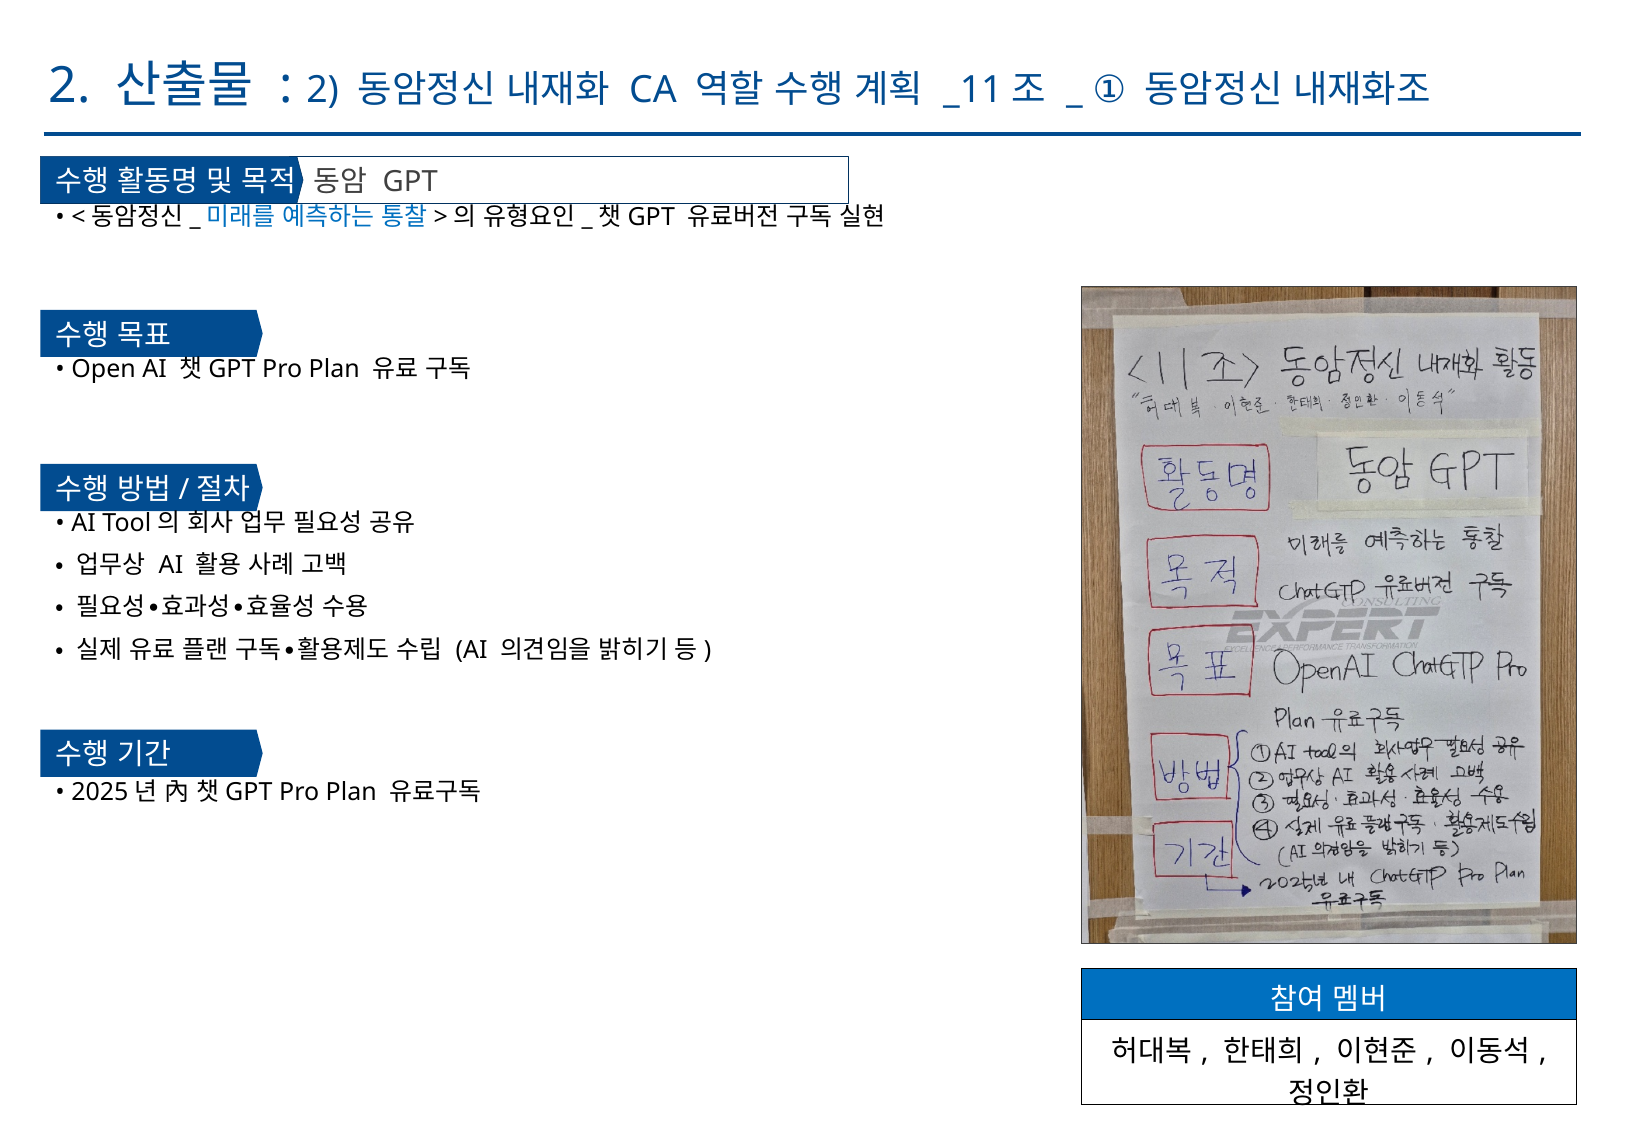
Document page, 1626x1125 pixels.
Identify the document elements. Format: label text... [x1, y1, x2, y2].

table_cell 허대복, 한태희, 이현준, 이동석, 정인환 [1082, 1020, 1576, 1104]
text_box • <동암정신_미래를 예측하는 통찰>의 유형요인_챗GPT 유료버전 구독 실현 [40, 192, 1532, 239]
table_header 참여 멤버 [1082, 969, 1576, 1019]
picture [1000, 287, 1625, 943]
text_box 수행 활동명 및 목적 [40, 156, 304, 192]
text_box • 2025년 內 챗GPT Pro Plan 유료구독 [40, 766, 1000, 814]
text_box 수행 방법/절차 [40, 463, 263, 497]
text_box 동암 GPT [298, 156, 849, 192]
text_box • AI Tool의 회사 업무 필요성 공유 • 업무상 AI 활용 사례 고백 • 필요성∙효과성∙효율성 수용 • 실제 유료 플랜 구독∙활용제도 수립 (AI 의견임을 밝히기 등) [40, 497, 1000, 672]
text_box 2. 산출물 : 2) 동암정신 내재화 CA 역할 수행 계획 _11조 _ ① 동암정신 내재화조 [40, 44, 1577, 122]
text_box • Open AI 챗GPT Pro Plan 유료 구독 [40, 343, 1081, 391]
text_box 수행 목표 [40, 309, 263, 343]
text_box 수행 기간 [40, 729, 263, 766]
